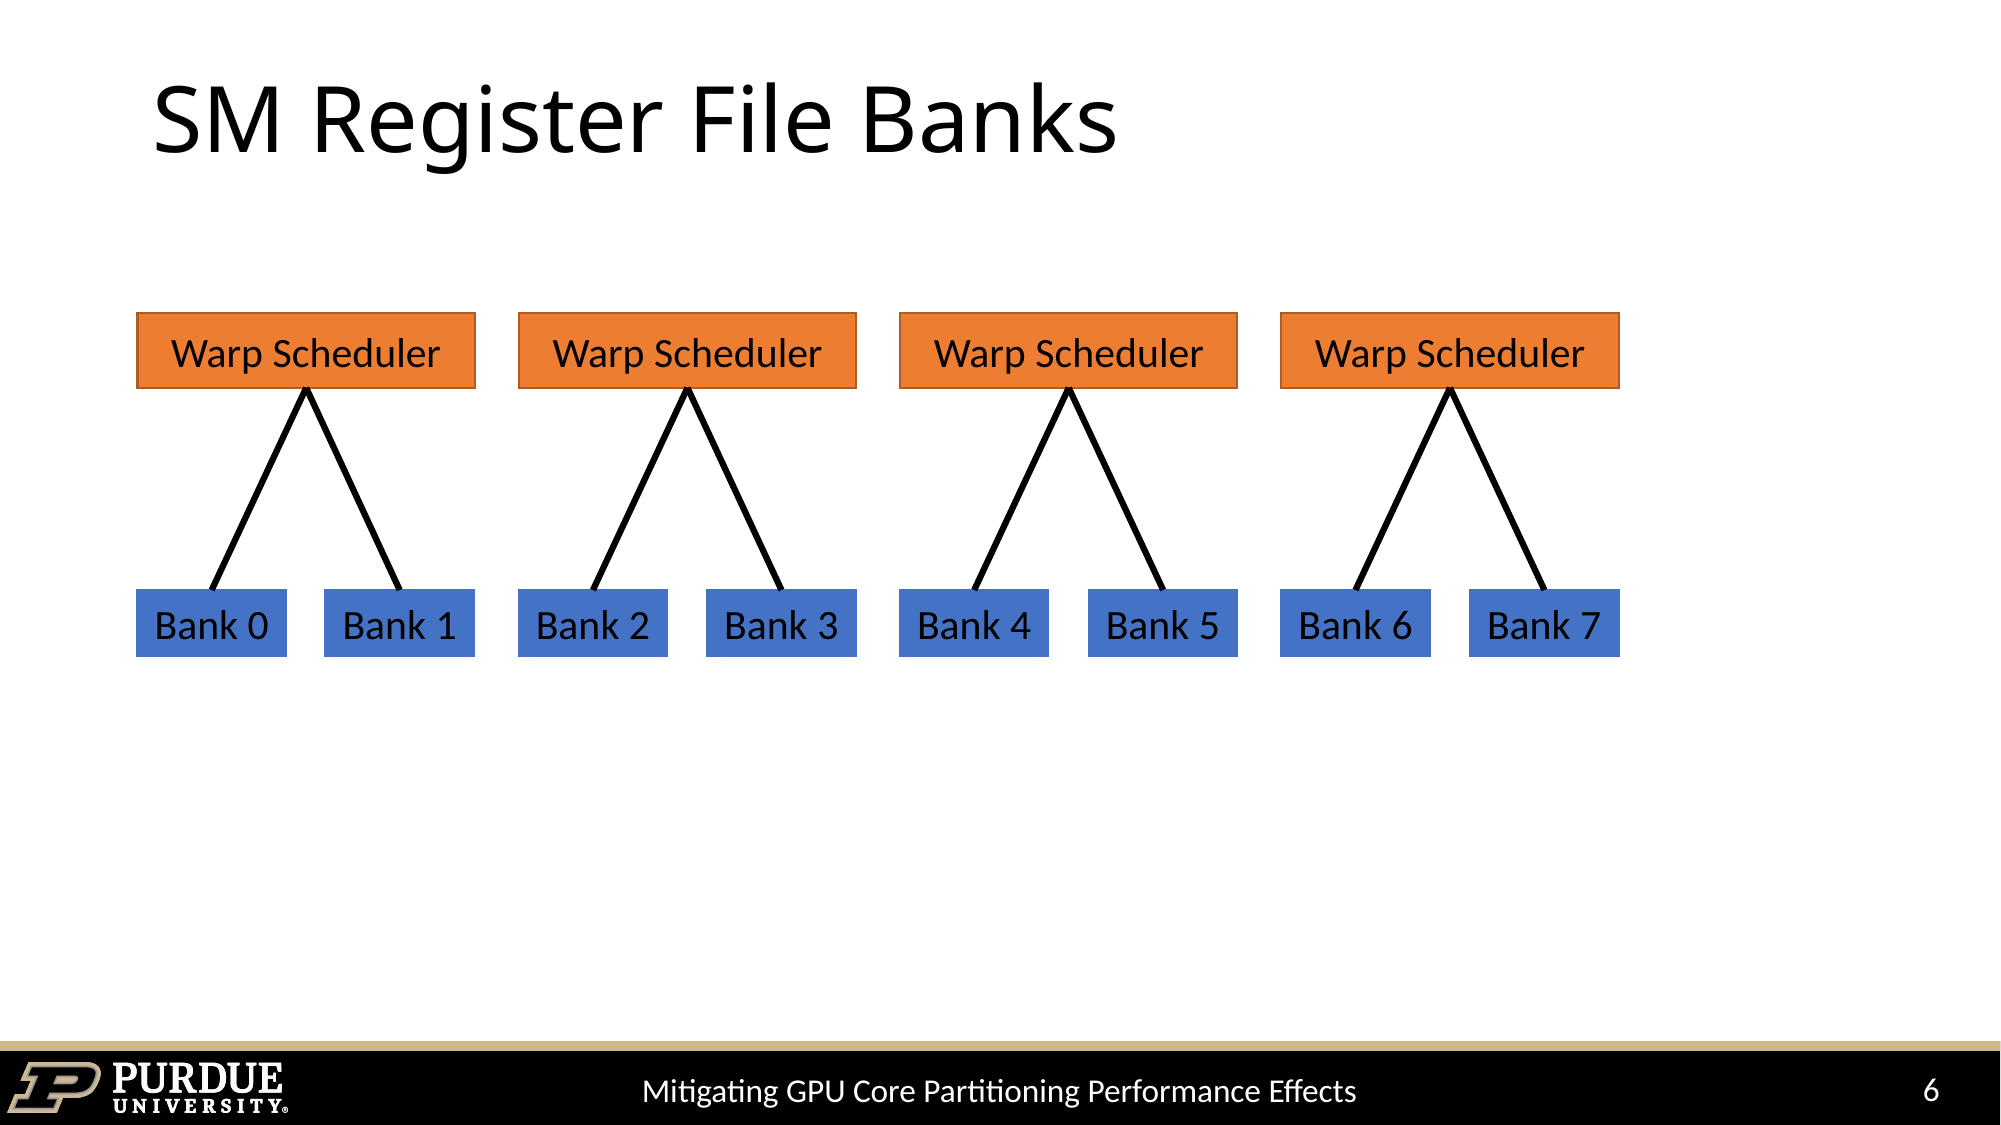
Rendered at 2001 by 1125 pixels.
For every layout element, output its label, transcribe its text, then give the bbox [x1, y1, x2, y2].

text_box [974, 387, 1068, 590]
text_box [306, 387, 400, 590]
text_box Bank 0 [136, 589, 287, 657]
text_box Bank 2 [518, 589, 668, 657]
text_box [211, 387, 306, 590]
text_box Bank 3 [706, 589, 857, 657]
picture [7, 1062, 288, 1113]
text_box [687, 387, 782, 590]
text_box Warp Scheduler [899, 312, 1238, 389]
text_box Warp Scheduler [518, 312, 857, 389]
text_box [1449, 387, 1545, 590]
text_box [1355, 387, 1449, 590]
slide_number 6 [1862, 1051, 2000, 1125]
text_box Bank 6 [1280, 589, 1431, 657]
title SM Register File Banks [137, 37, 1863, 209]
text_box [592, 387, 687, 590]
text_box Bank 5 [1088, 589, 1238, 657]
text_box Warp Scheduler [1280, 312, 1620, 389]
text_box Warp Scheduler [136, 312, 476, 389]
text_box Bank 1 [324, 589, 475, 657]
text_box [1068, 387, 1164, 590]
text_box Bank 7 [1469, 589, 1620, 657]
text_box Bank 4 [899, 589, 1049, 657]
